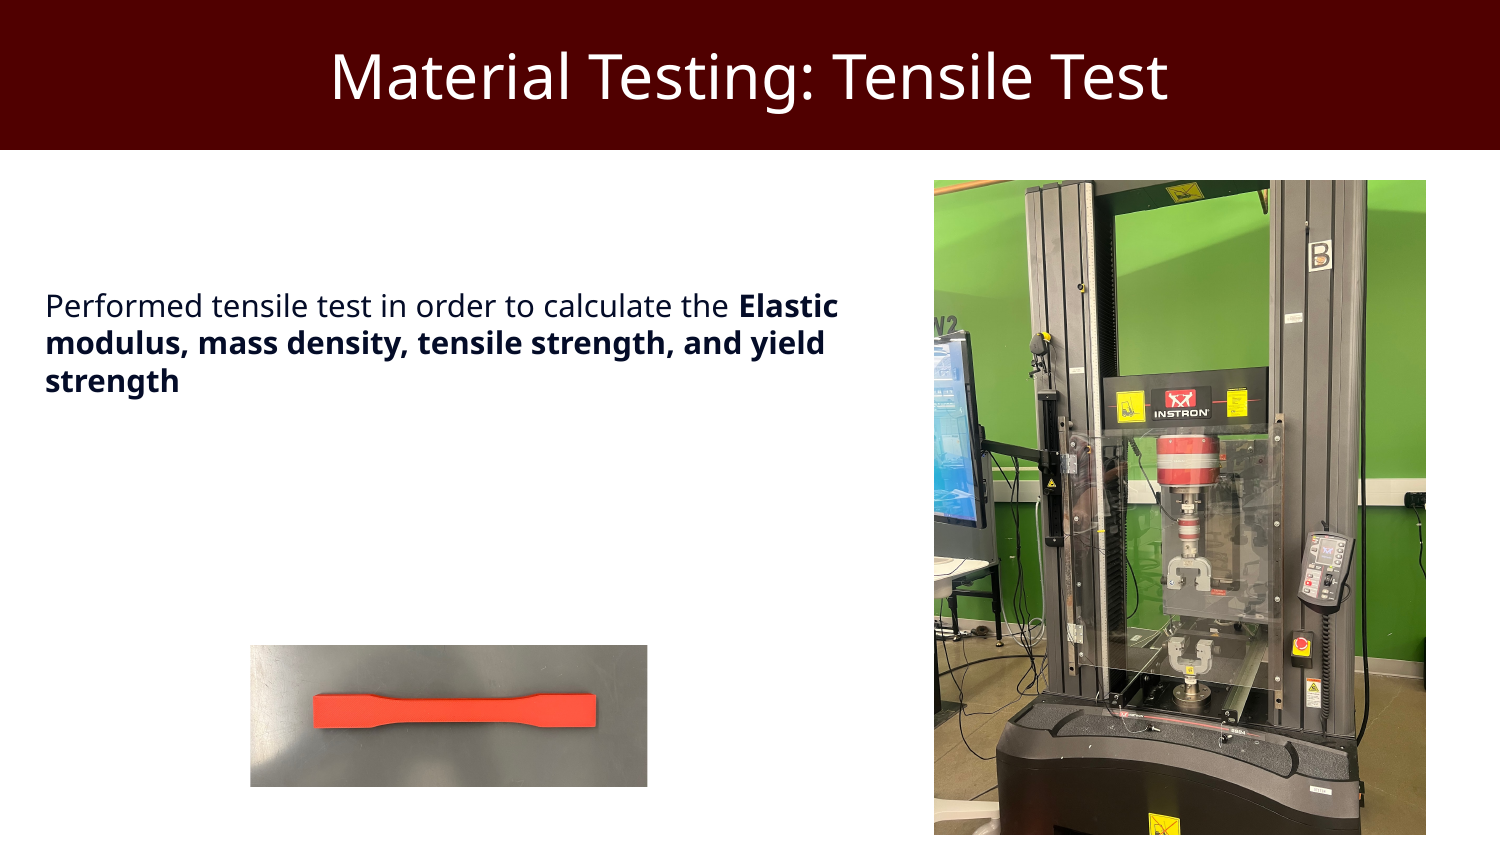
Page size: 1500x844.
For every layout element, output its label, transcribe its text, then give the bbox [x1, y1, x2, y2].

picture [934, 180, 1426, 836]
picture [250, 645, 648, 788]
text_box Performed tensile test in order to calculate the Elastic modulus, mass density, tensile strength, and yield strength [30, 271, 920, 414]
title Material Testing: Tensile Test [0, 0, 1500, 150]
